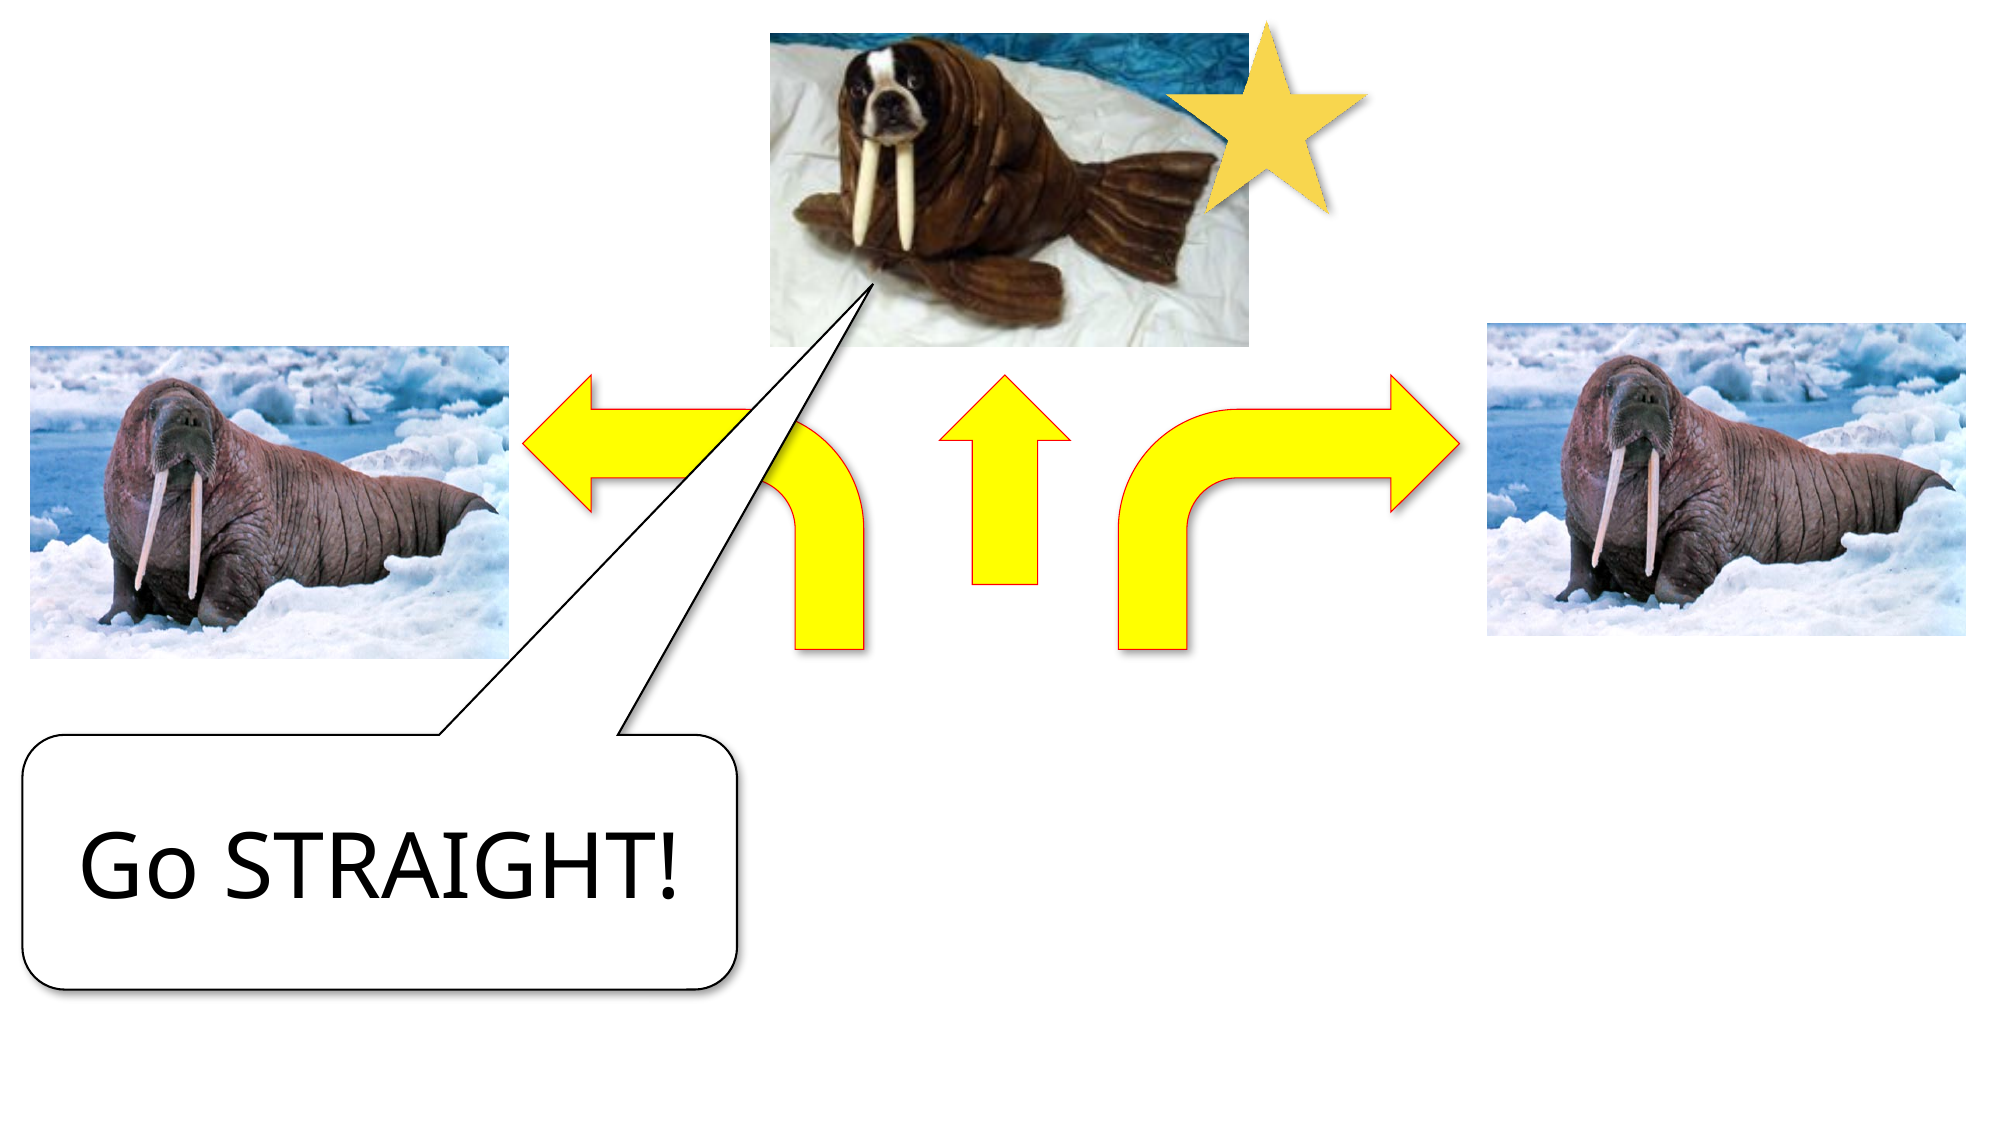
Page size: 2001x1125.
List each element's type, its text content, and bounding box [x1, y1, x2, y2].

text_box Go STRAIGHT! [21, 347, 839, 991]
text_box [938, 374, 1072, 586]
picture [769, 13, 1368, 347]
text_box [521, 373, 751, 514]
text_box [1117, 373, 1461, 650]
picture [30, 346, 509, 659]
text_box [772, 426, 865, 650]
picture [1487, 323, 1966, 636]
